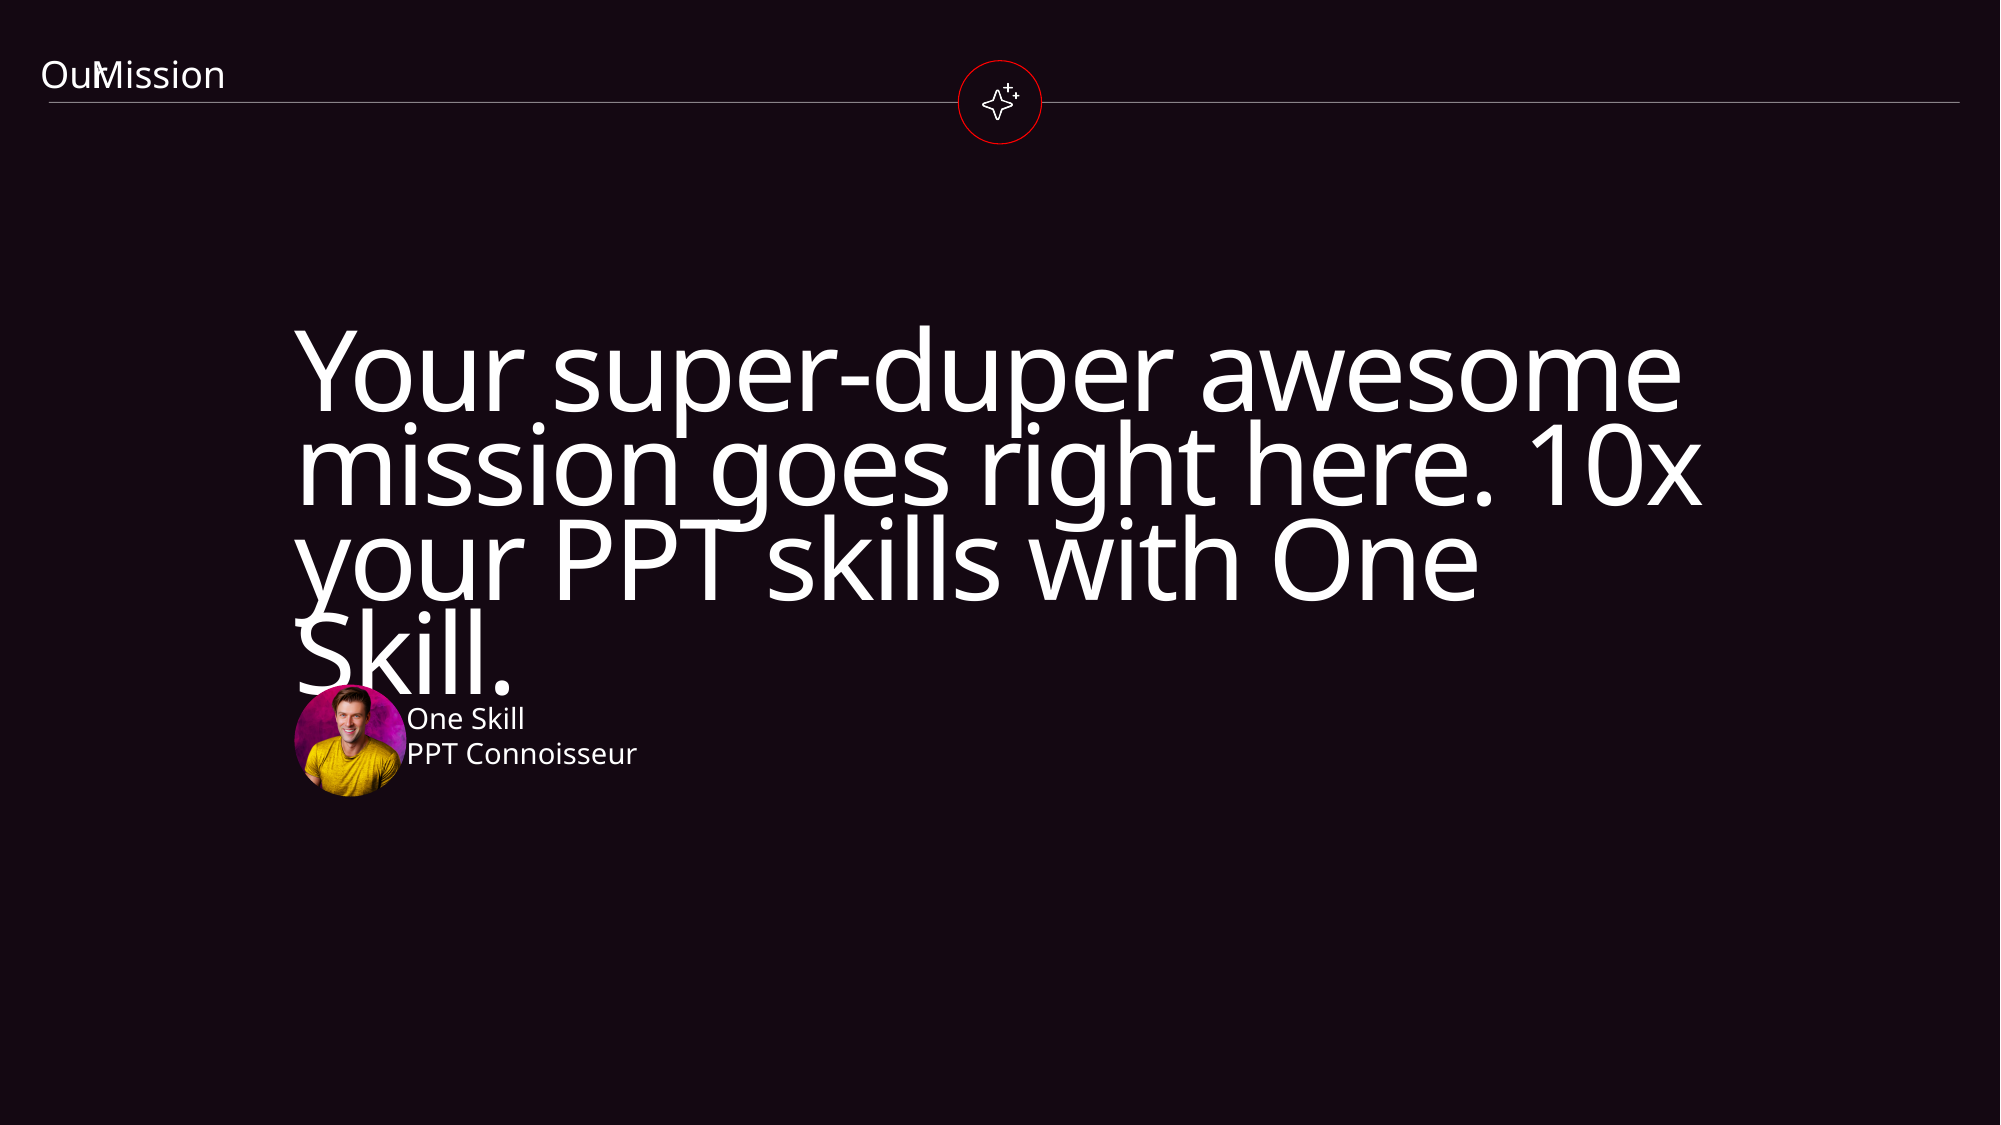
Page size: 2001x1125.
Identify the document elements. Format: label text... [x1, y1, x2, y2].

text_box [279, 327, 1721, 797]
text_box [48, 60, 1960, 145]
text_box Our [40, 66, 48, 94]
